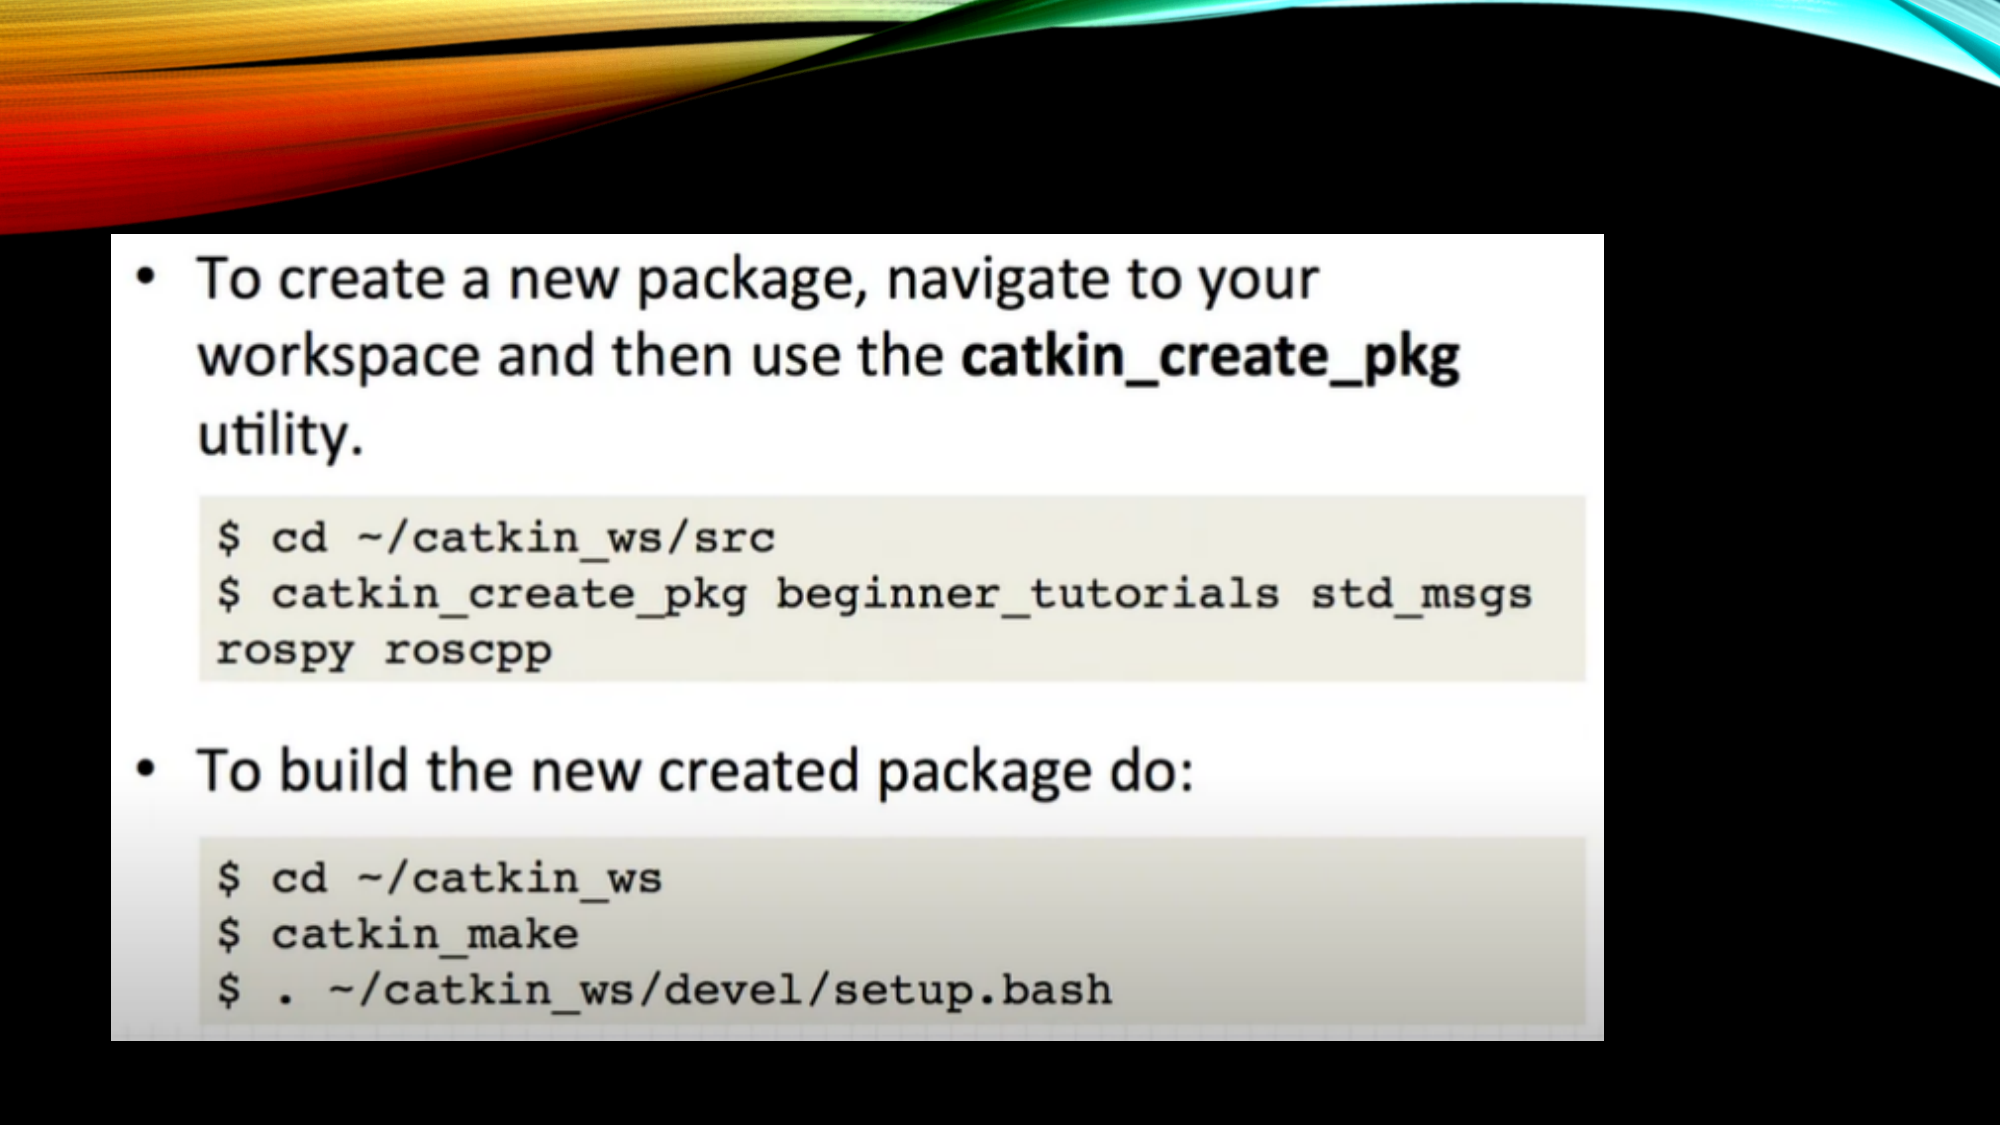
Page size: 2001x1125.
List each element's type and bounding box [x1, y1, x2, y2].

list [111, 234, 1604, 1041]
picture [0, 0, 2000, 237]
